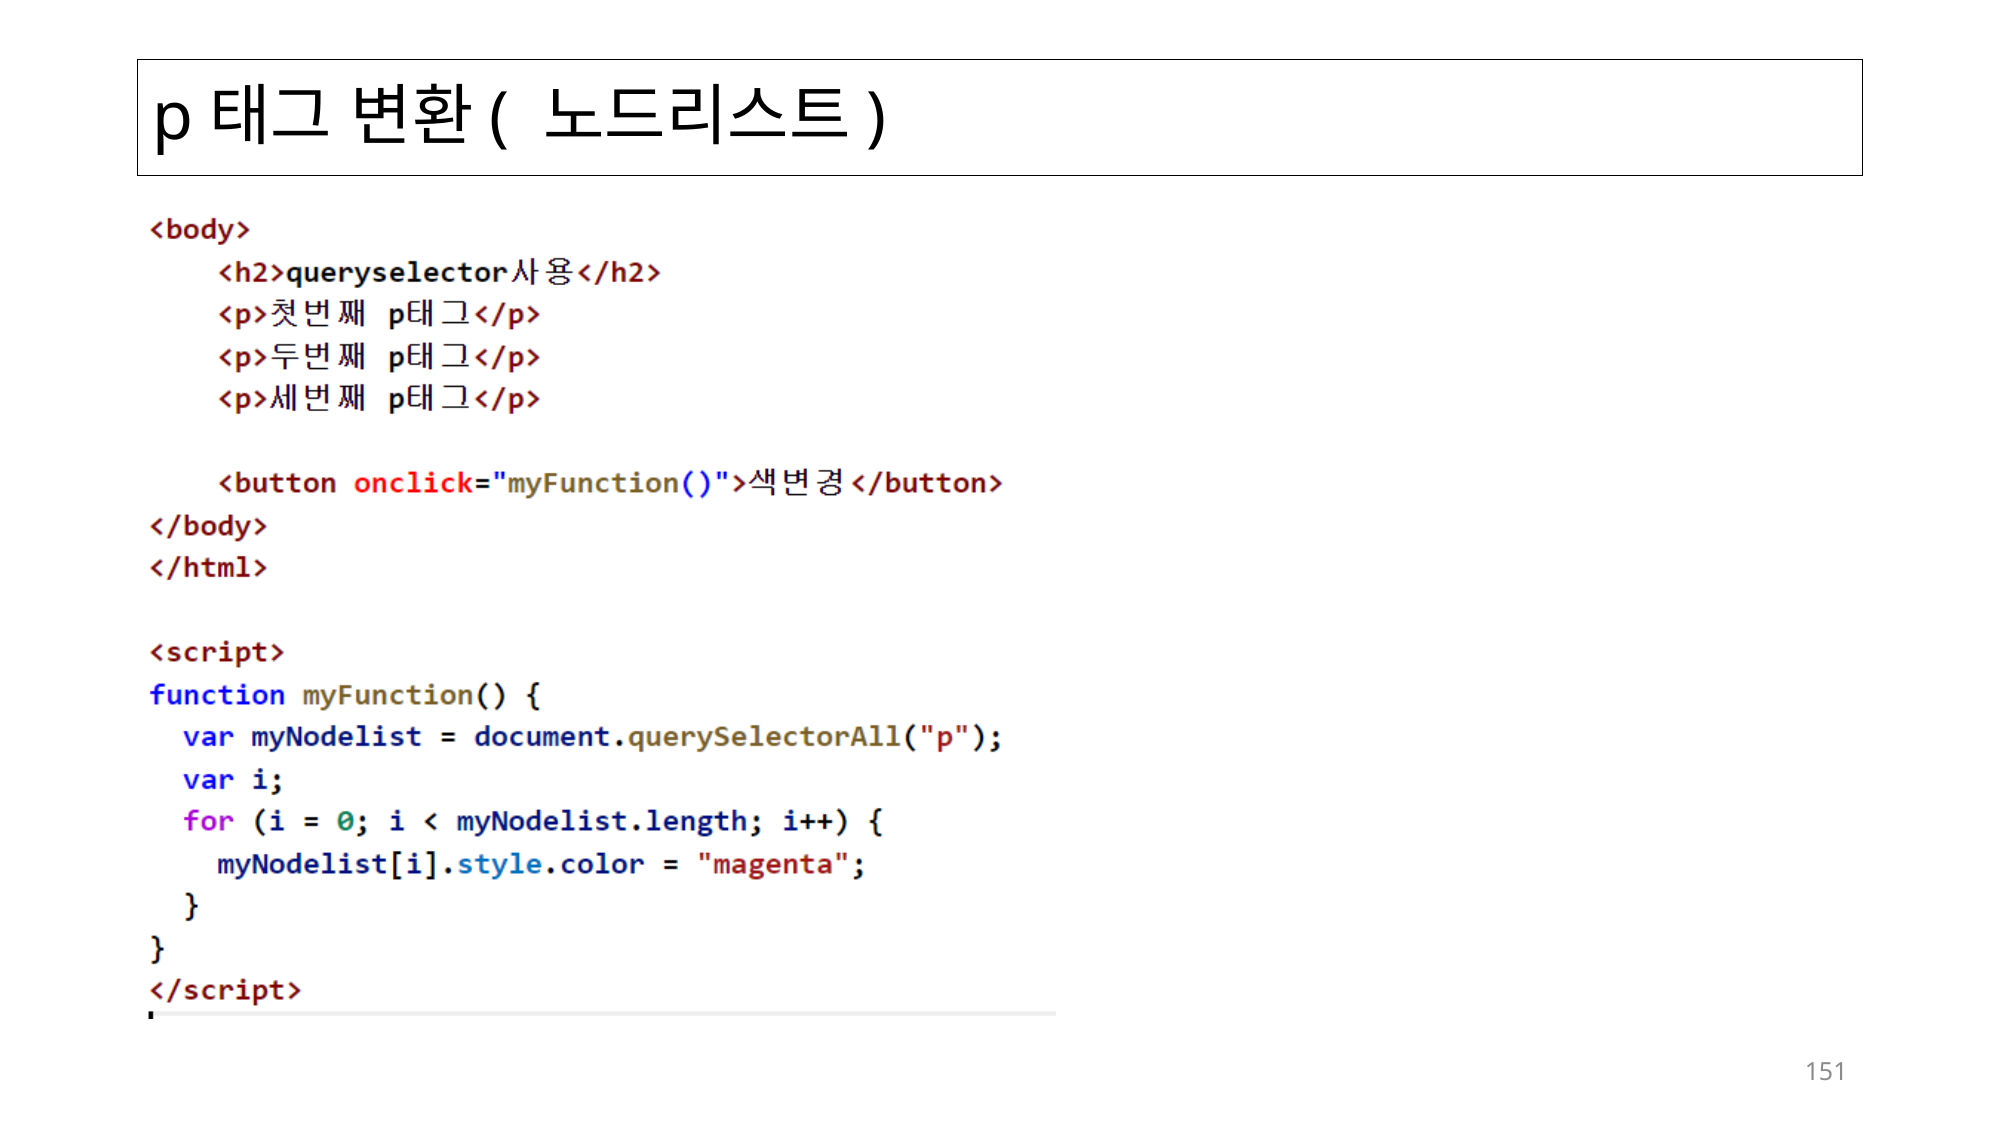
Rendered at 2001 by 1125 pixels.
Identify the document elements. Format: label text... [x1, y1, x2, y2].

slide_number 151 [1412, 1042, 1863, 1103]
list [137, 202, 1056, 1019]
title p태그 변환( 노드리스트) [137, 59, 1863, 176]
